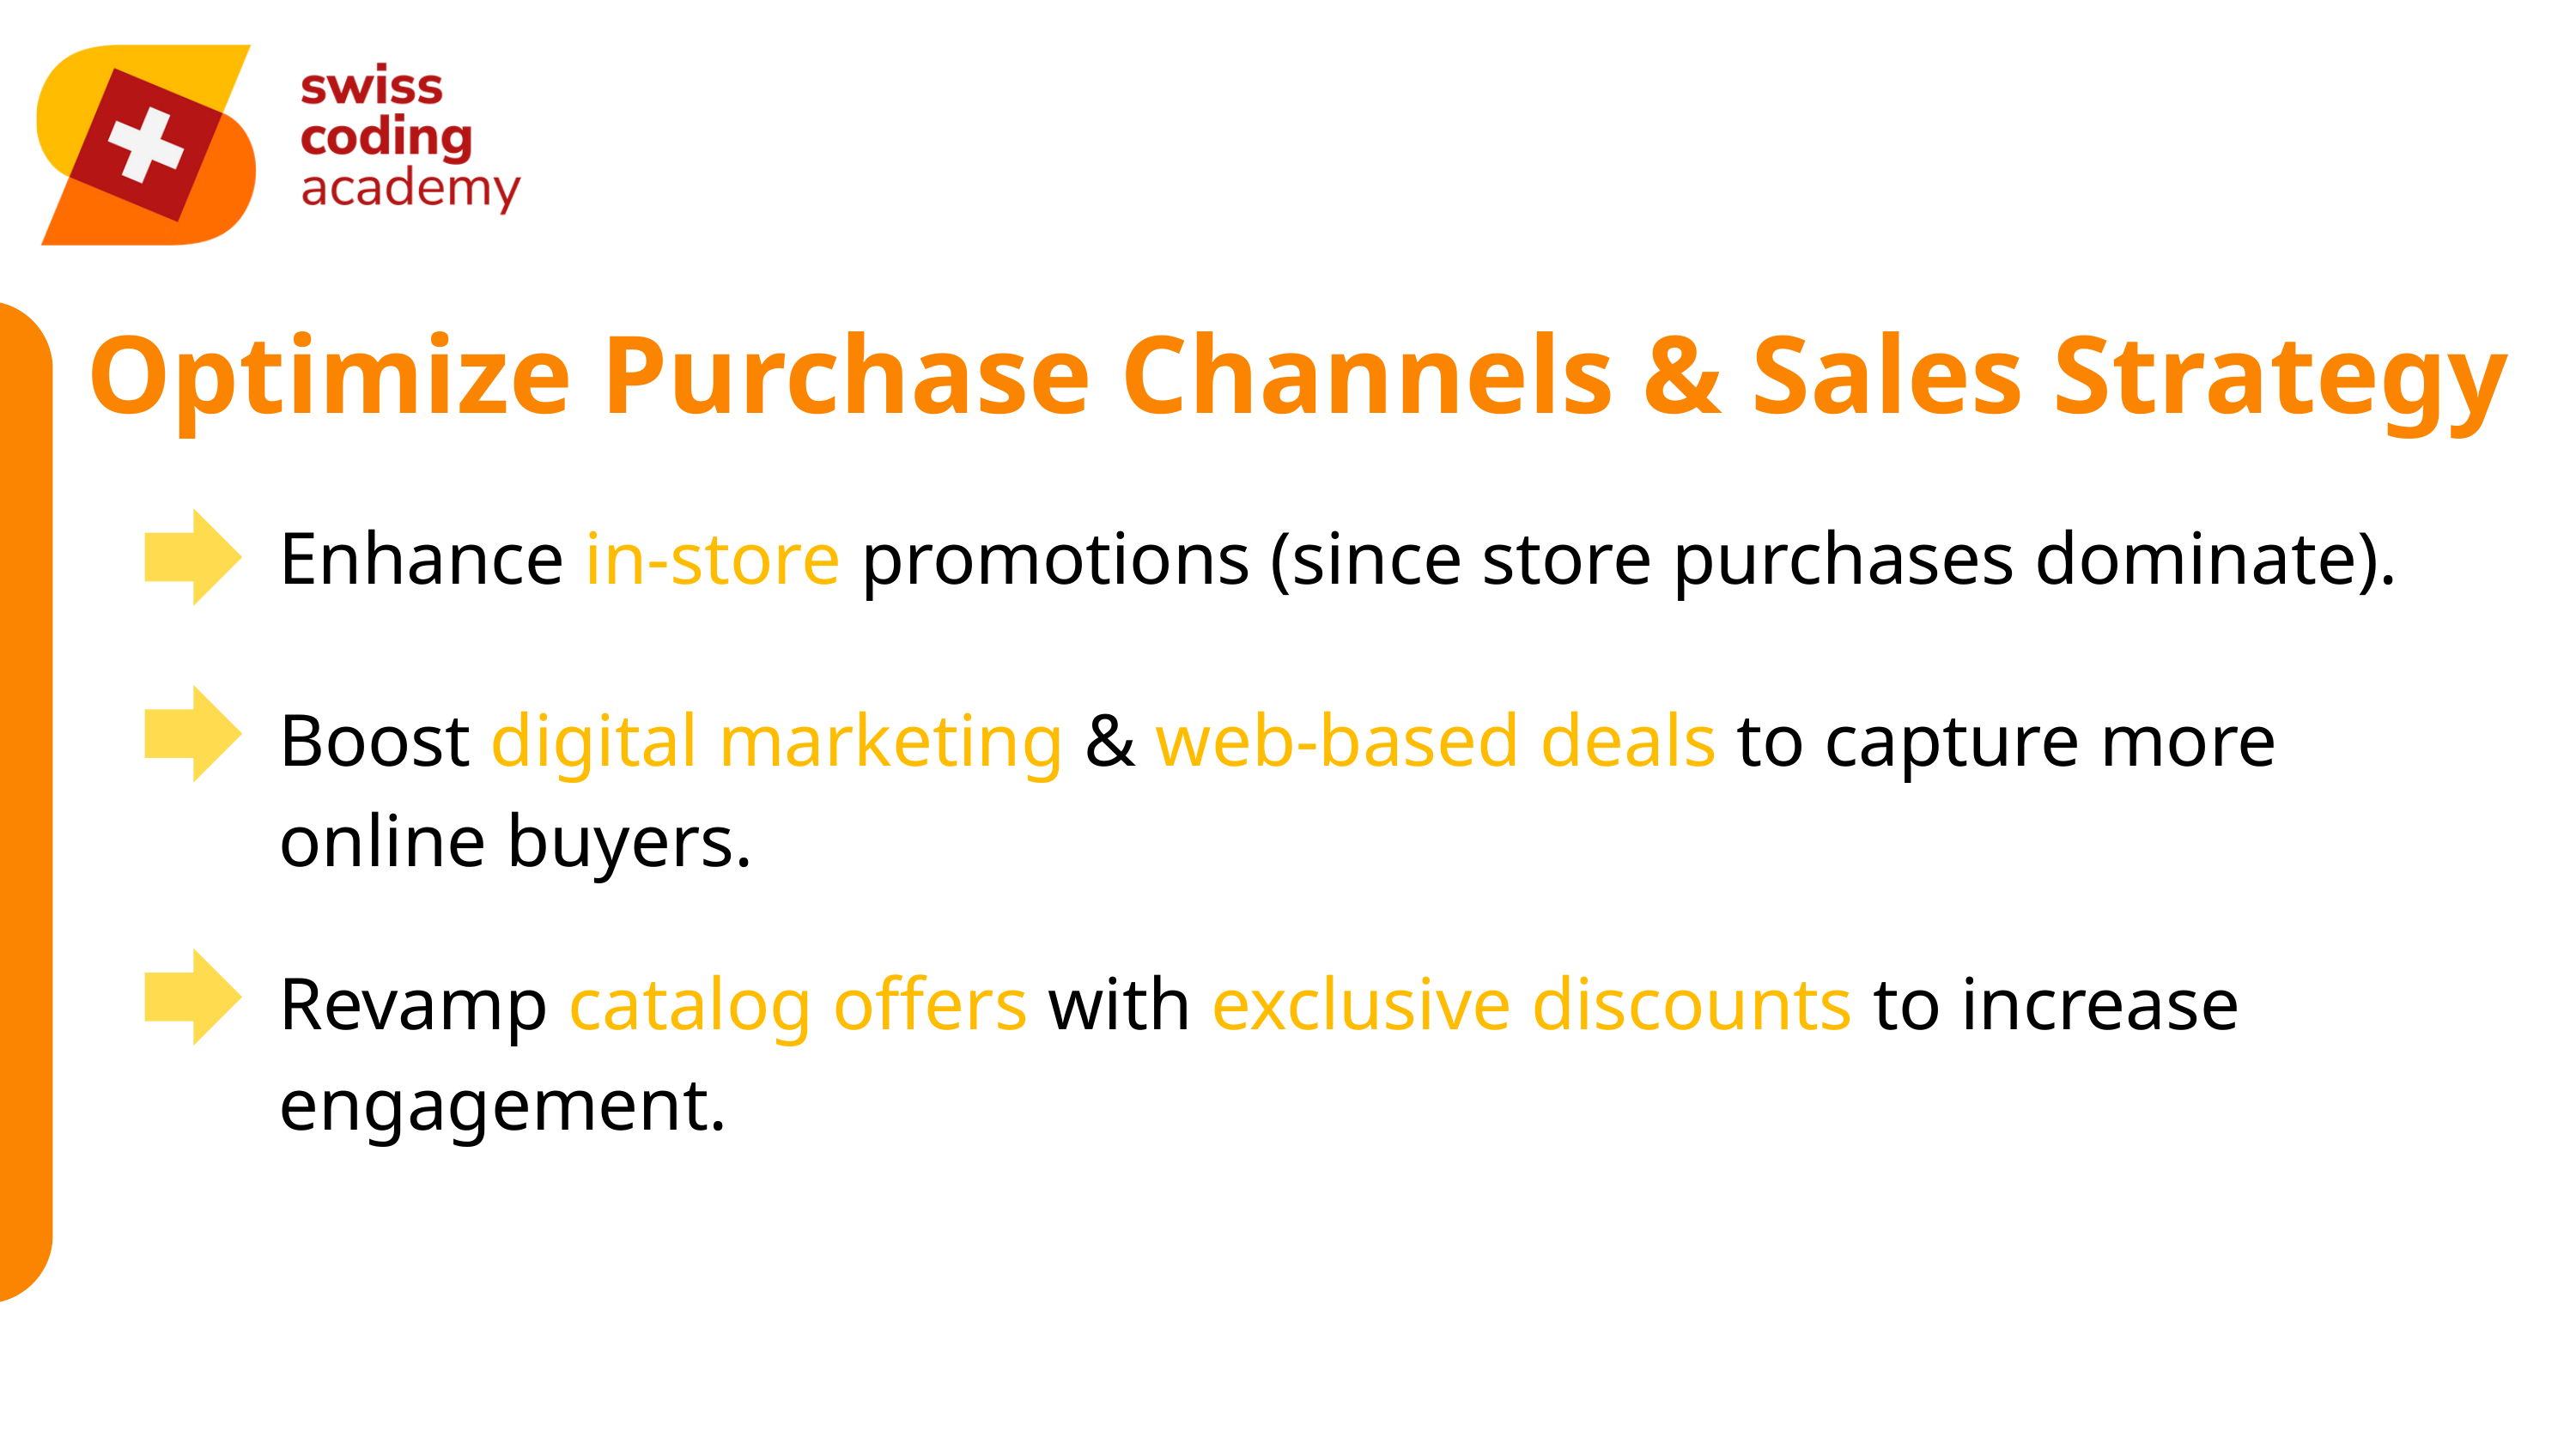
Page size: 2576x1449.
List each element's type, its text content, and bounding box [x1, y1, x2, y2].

text_box Revamp catalog offers with exclusive discounts to increase engagement. [278, 943, 2482, 1144]
text_box Optimize Purchase Channels & Sales Strategy [86, 284, 2527, 435]
text_box [36, 45, 521, 246]
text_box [0, 300, 53, 1304]
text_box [144, 508, 243, 606]
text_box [144, 948, 243, 1046]
text_box Enhance in-store promotions (since store purchases dominate). [278, 497, 2482, 598]
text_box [144, 684, 243, 783]
text_box Boost digital marketing & web-based deals to capture more online buyers. [278, 680, 2432, 881]
